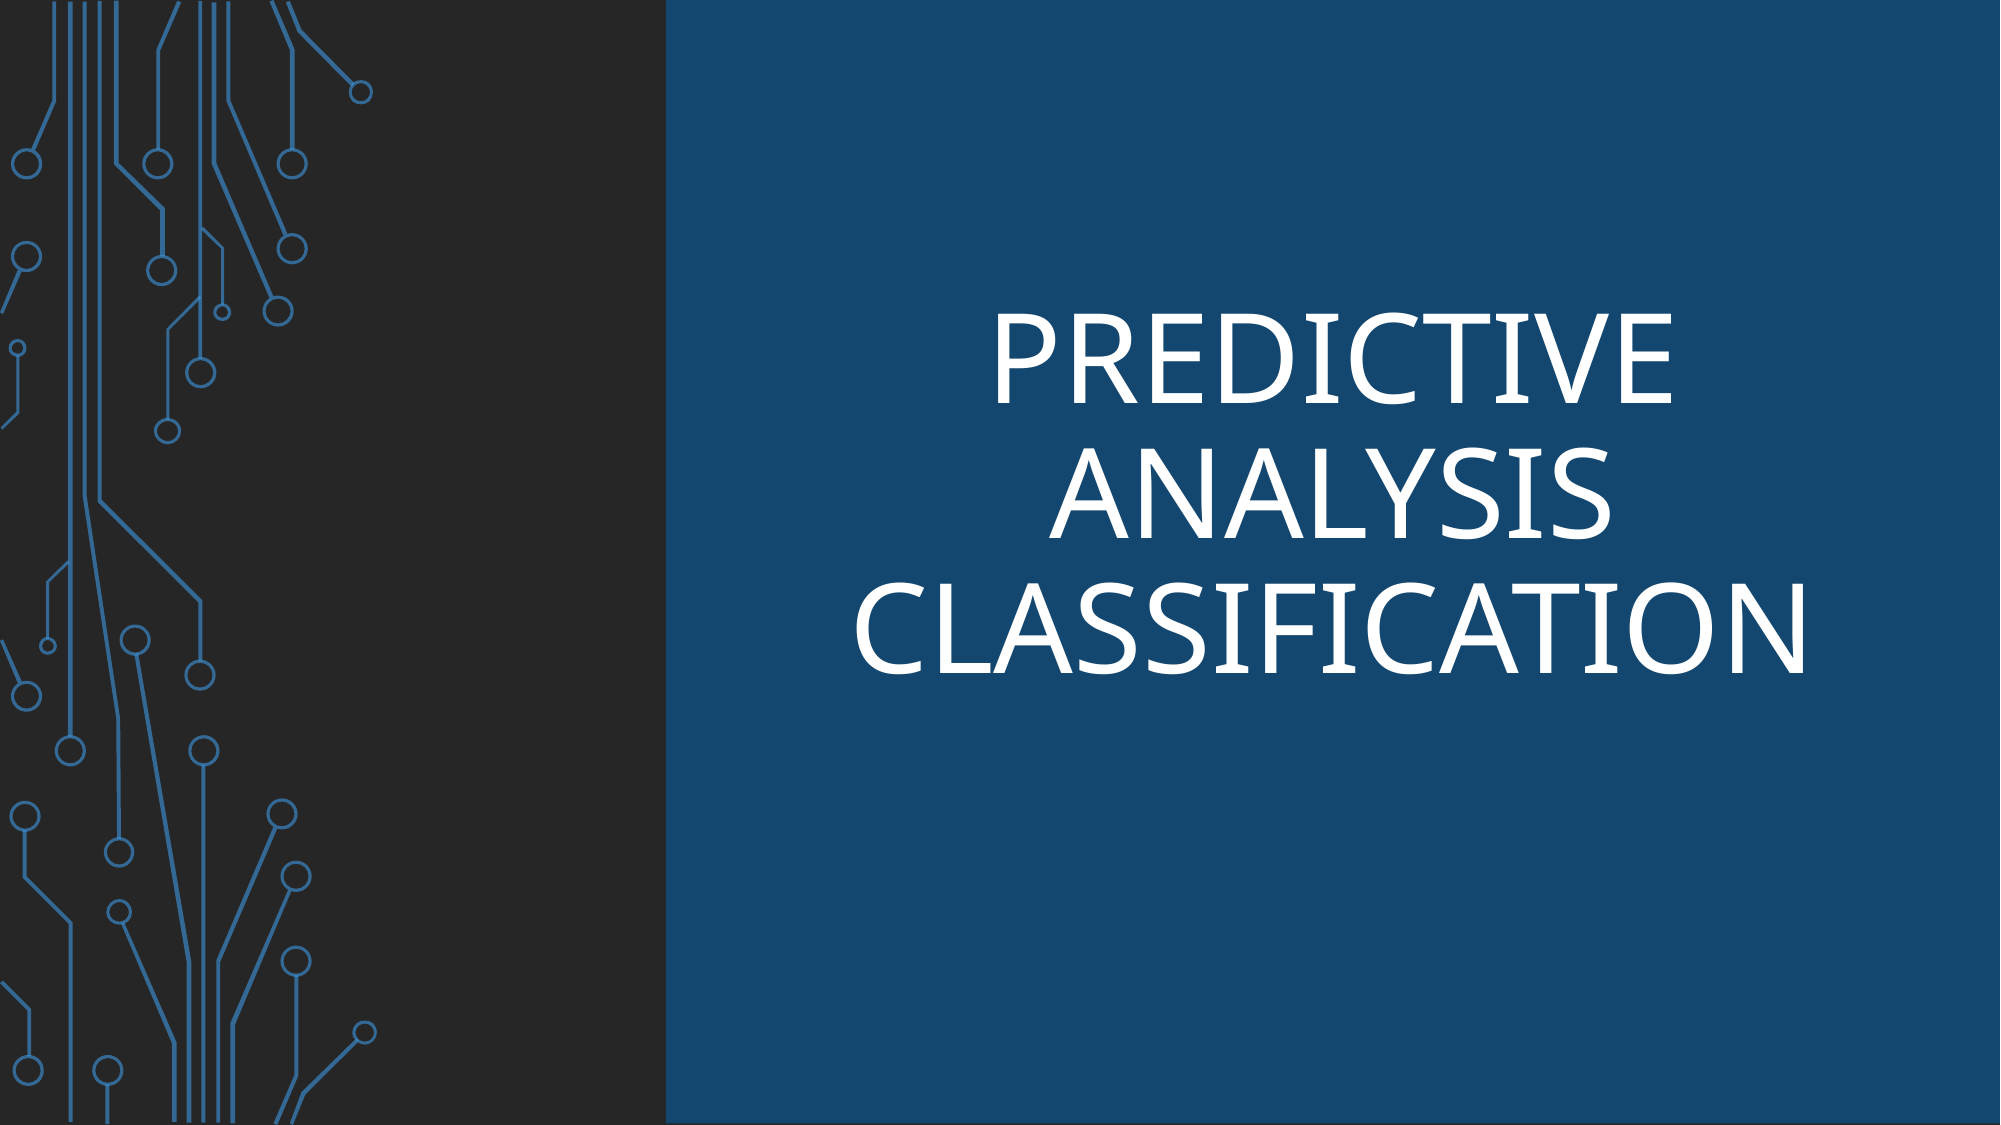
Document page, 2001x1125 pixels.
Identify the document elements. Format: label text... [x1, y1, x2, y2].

text_box [665, 0, 2000, 1124]
text_box [379, 0, 2000, 1125]
title Predictive Analysis Classification [763, 158, 1903, 839]
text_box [0, 0, 379, 1125]
